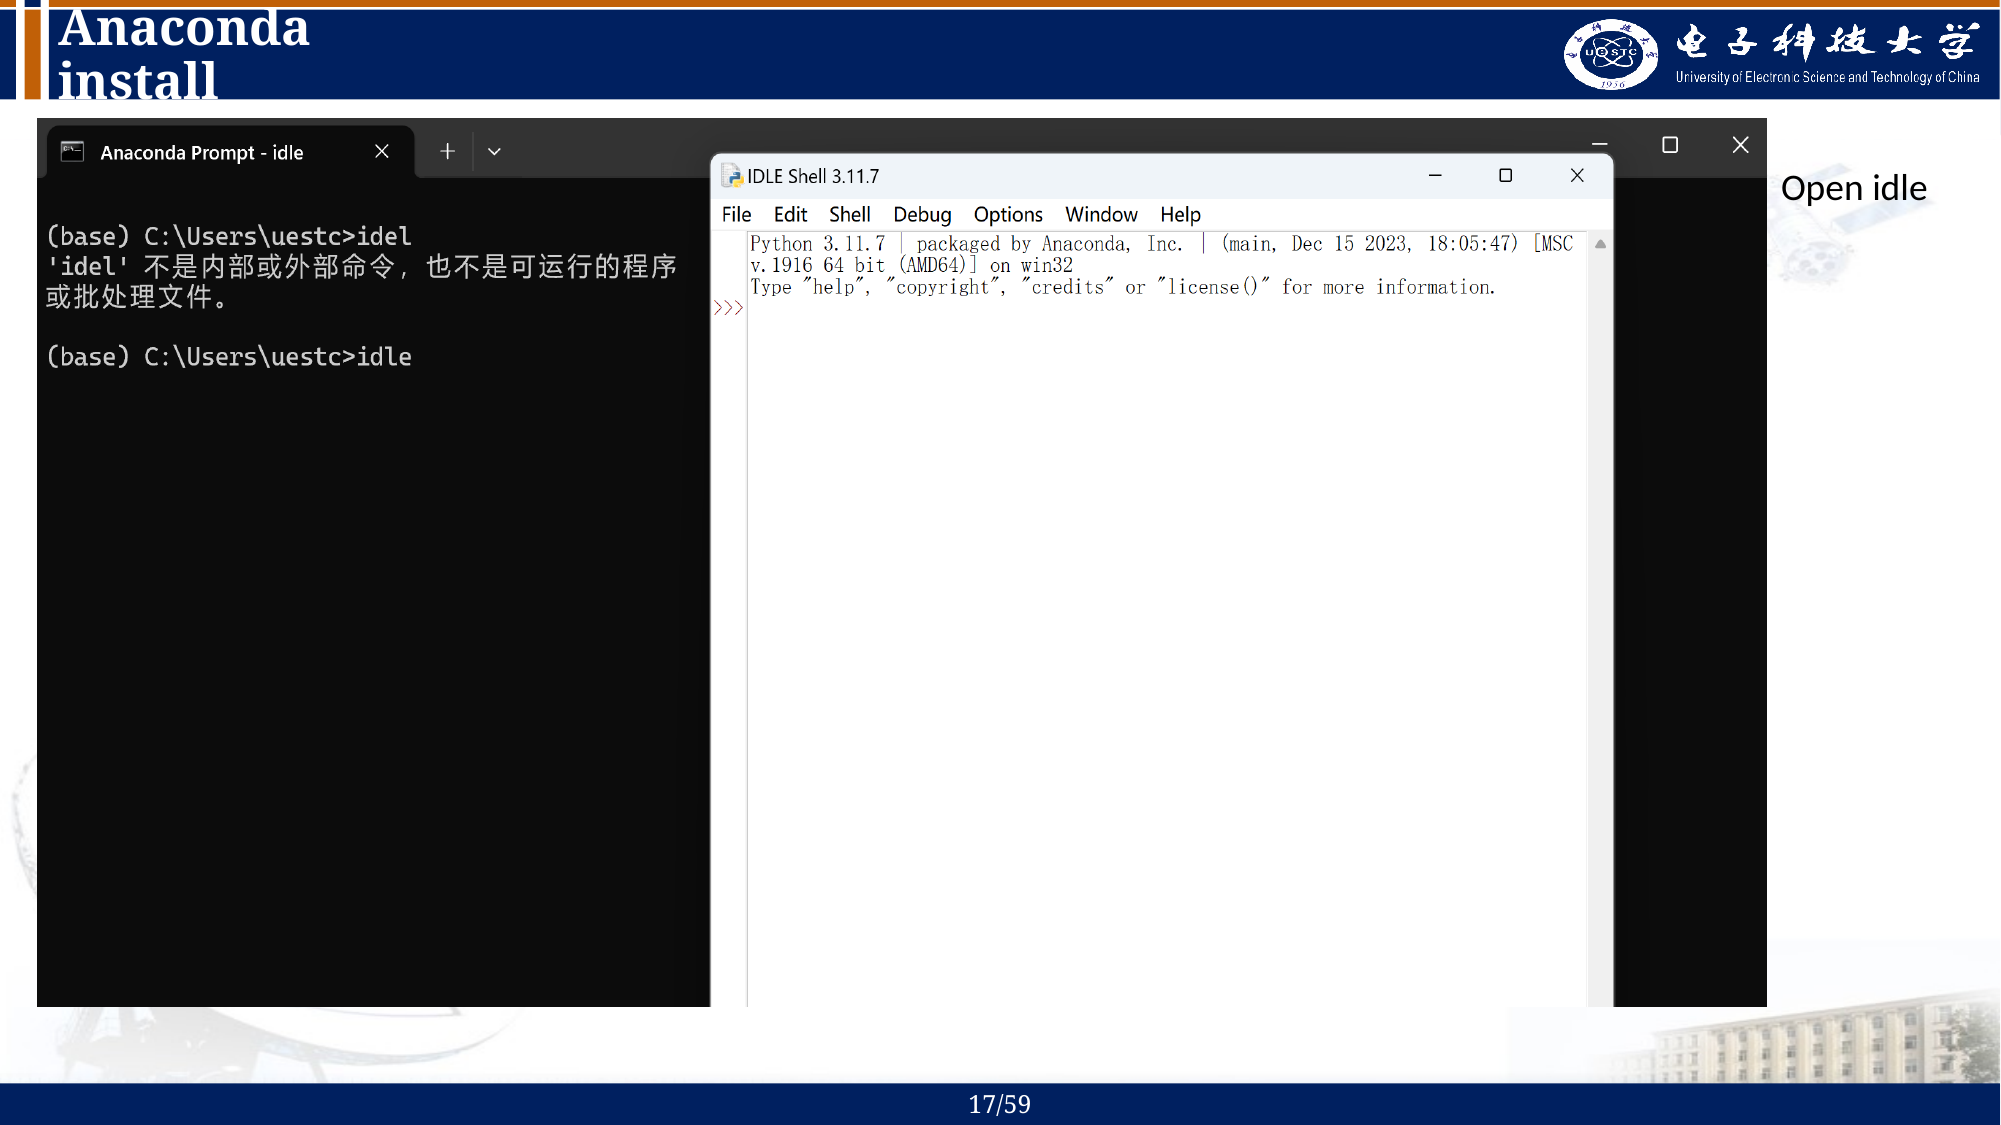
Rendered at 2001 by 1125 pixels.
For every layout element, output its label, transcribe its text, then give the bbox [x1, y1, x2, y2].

picture [0, 0, 2001, 1125]
title Anaconda install [43, 10, 476, 101]
text_box Open idle [1767, 155, 2000, 216]
picture [1564, 19, 1980, 90]
